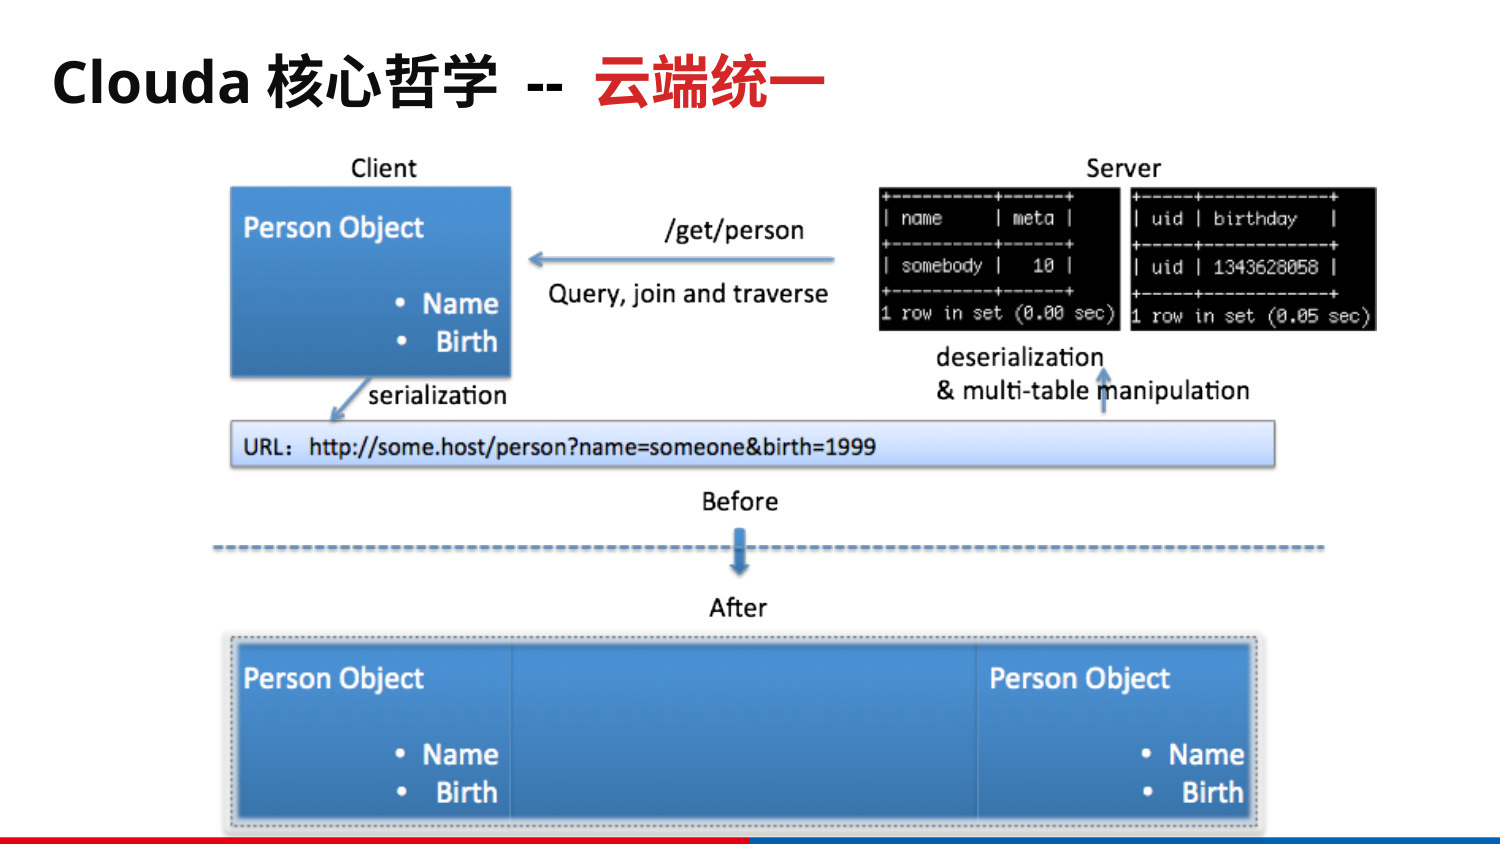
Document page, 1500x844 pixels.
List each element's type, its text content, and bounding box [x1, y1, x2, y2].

picture [0, 0, 1500, 844]
text_box Clouda核心哲学 -- 云端统一 [36, 34, 1462, 126]
